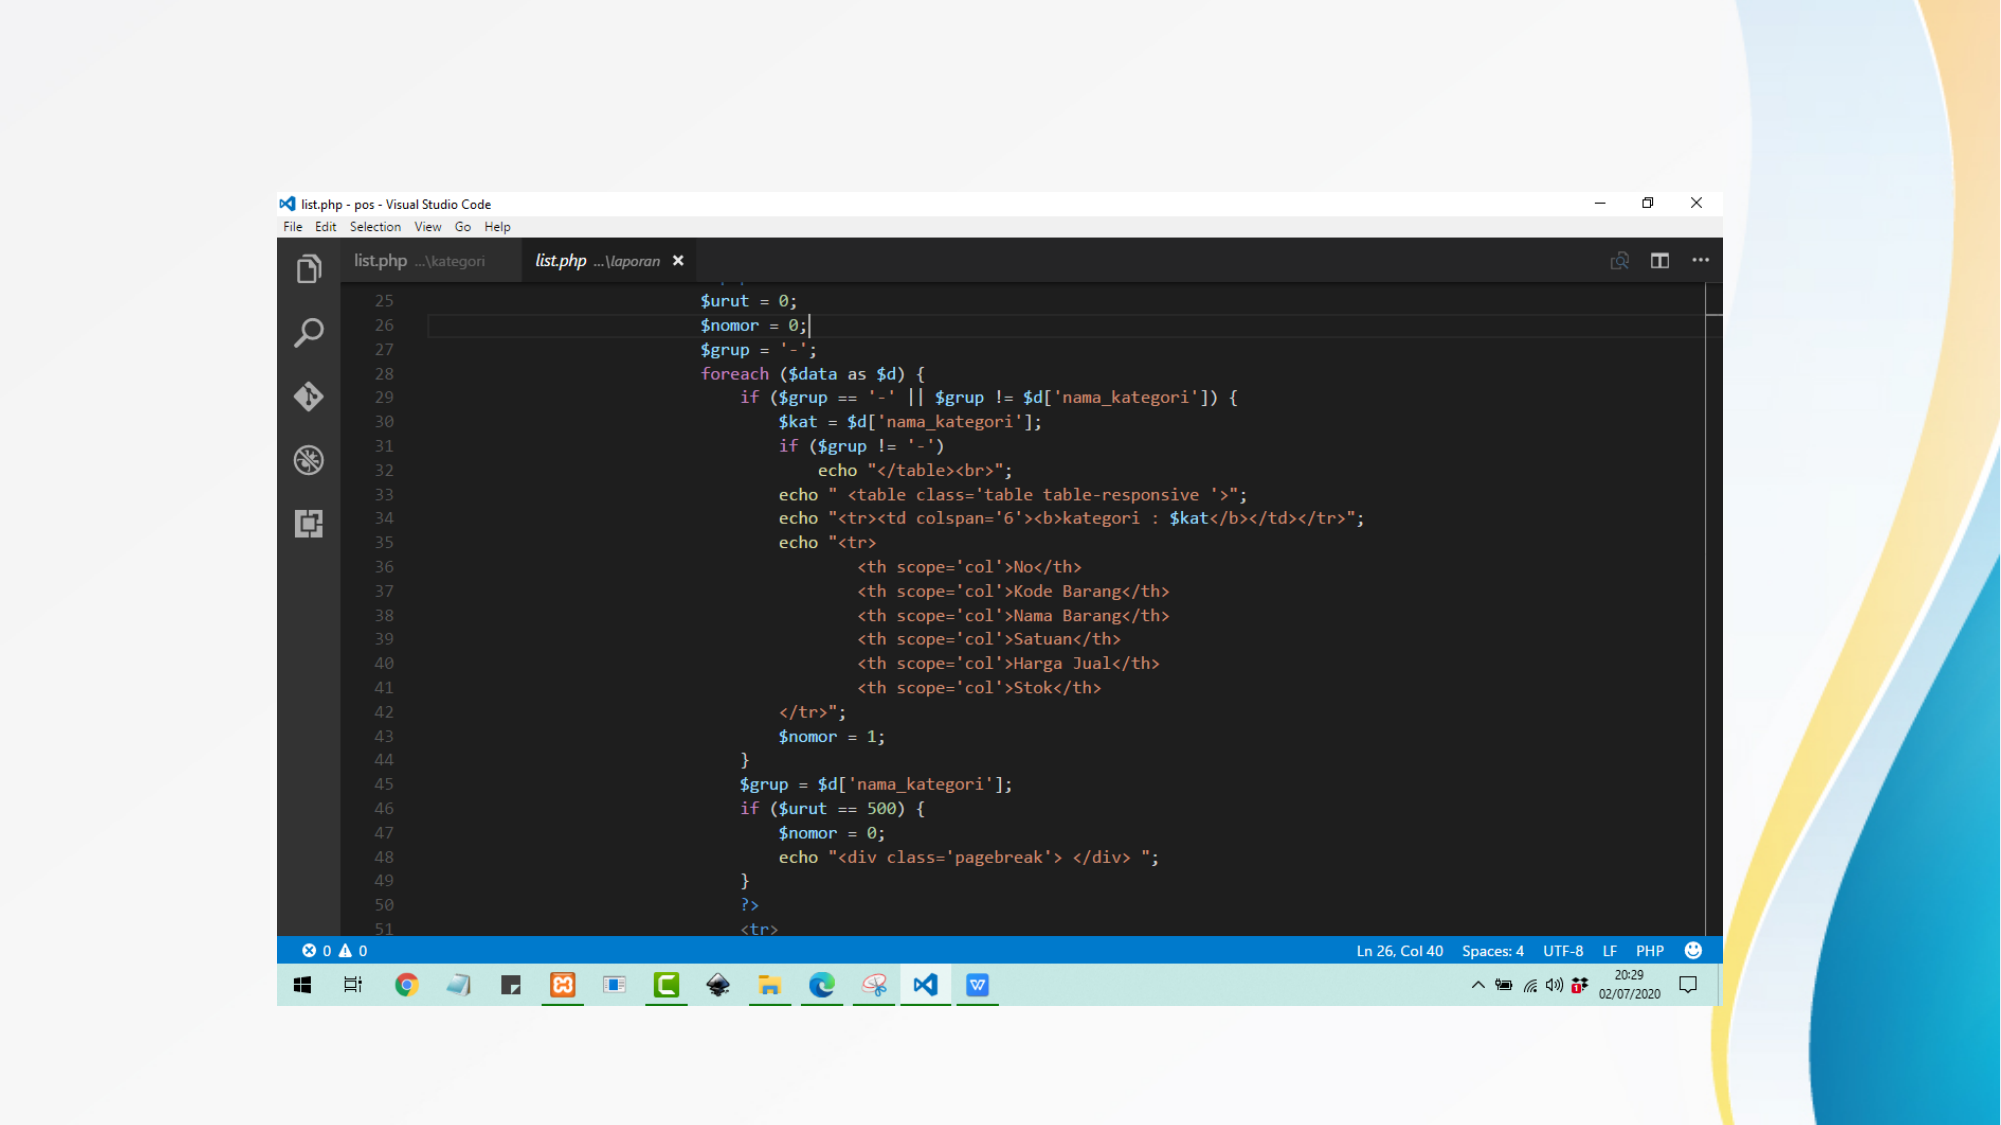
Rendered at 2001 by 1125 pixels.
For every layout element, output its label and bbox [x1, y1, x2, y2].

picture [0, 0, 2001, 1125]
list [277, 192, 1723, 1006]
